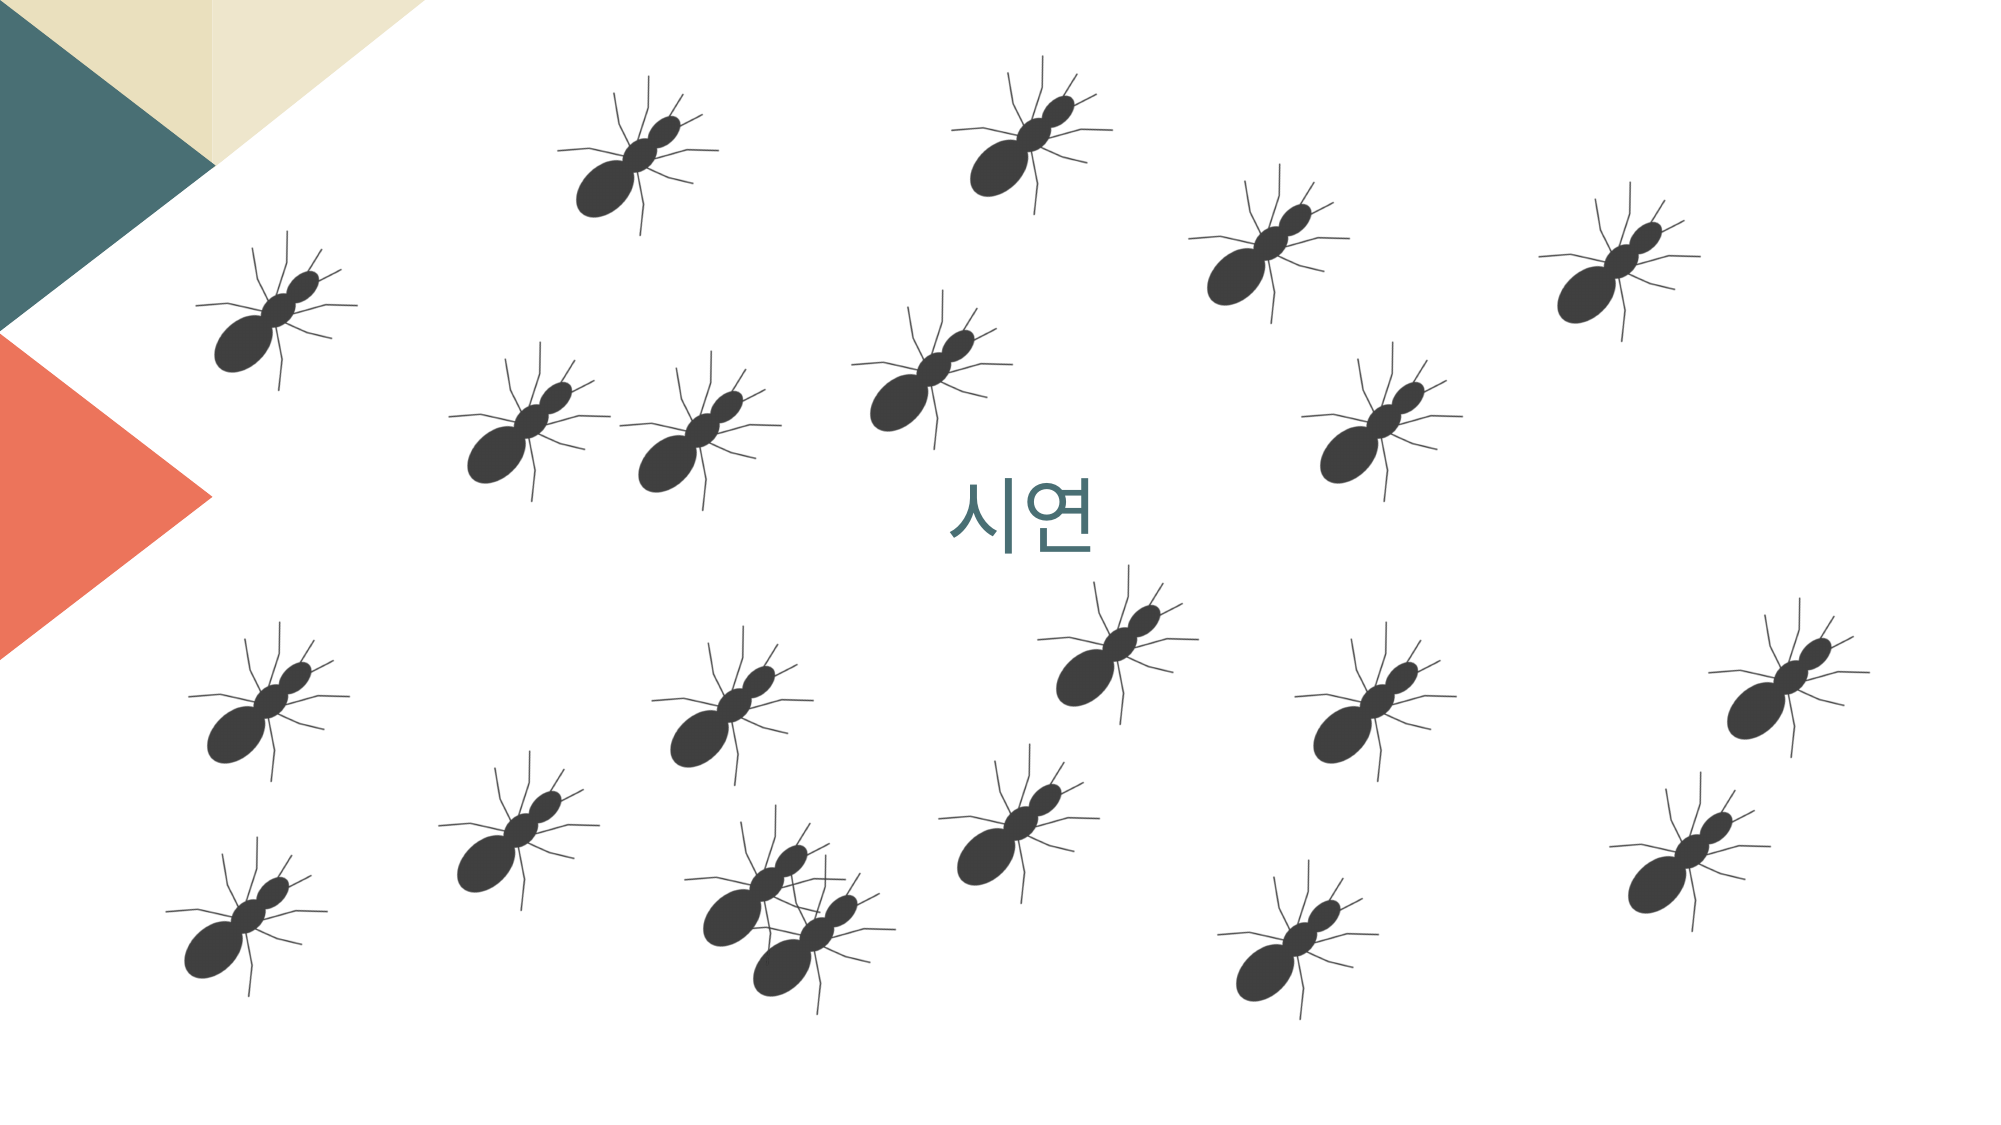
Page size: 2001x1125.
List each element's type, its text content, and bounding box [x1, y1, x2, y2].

picture [1509, 150, 1727, 368]
picture [137, 805, 354, 1024]
text_box 시연 [931, 468, 1154, 557]
picture [1266, 590, 1484, 808]
picture [1159, 133, 1490, 528]
picture [528, 45, 746, 263]
picture [822, 259, 1040, 477]
picture [922, 24, 1140, 242]
picture [167, 200, 385, 418]
picture [159, 590, 377, 808]
picture [1580, 567, 1897, 958]
picture [1188, 829, 1406, 1047]
picture [409, 533, 1226, 1042]
picture [419, 310, 808, 538]
